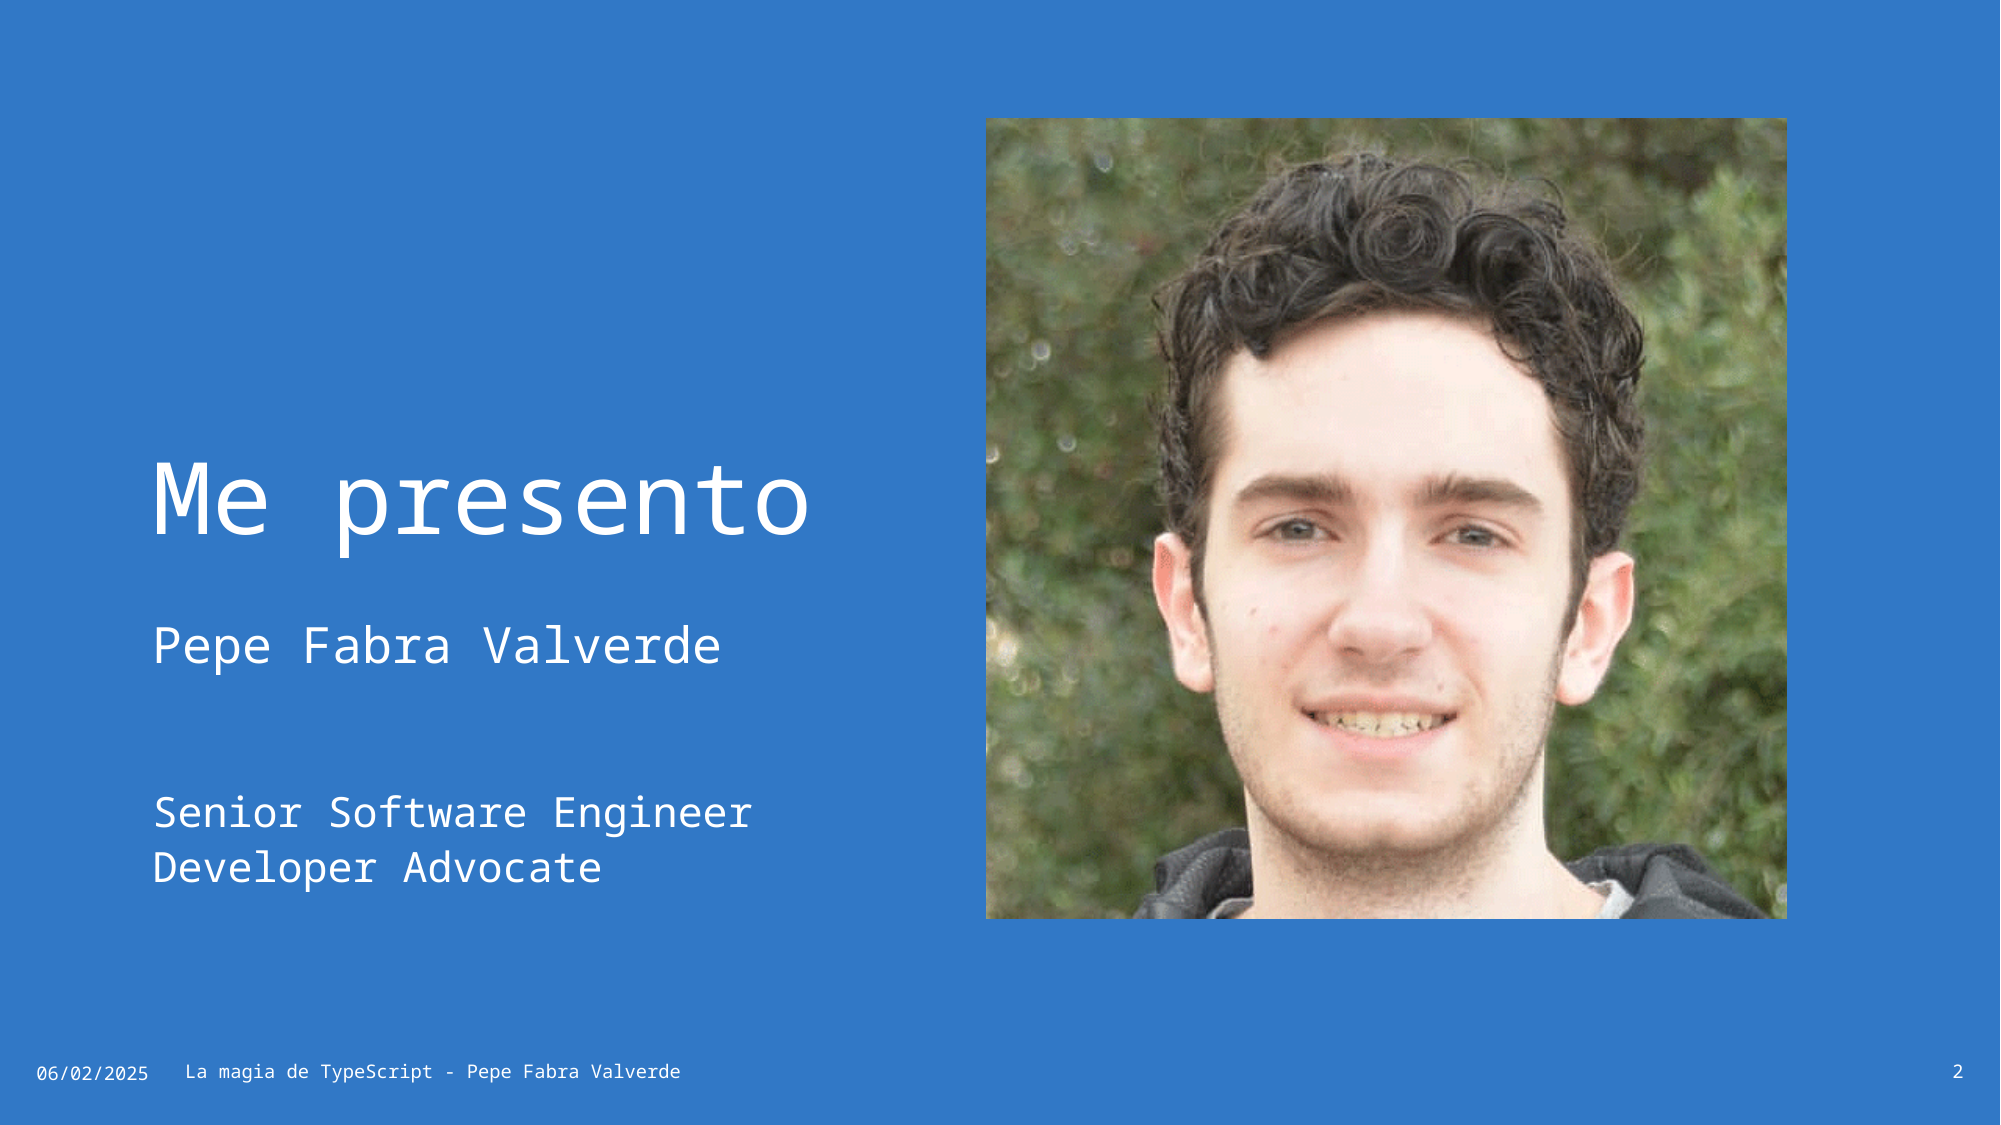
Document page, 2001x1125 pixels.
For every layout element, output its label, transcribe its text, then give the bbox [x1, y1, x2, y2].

list Pepe Fabra Valverde Senior Software Engineer Developer Advocate [137, 600, 851, 963]
title Me presento [137, 75, 851, 563]
footer La magia de TypeScript - Pepe Fabra Valverde [170, 1042, 846, 1103]
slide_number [21, 1042, 165, 1103]
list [986, 118, 1787, 919]
slide_number 2 [1528, 1042, 1979, 1103]
